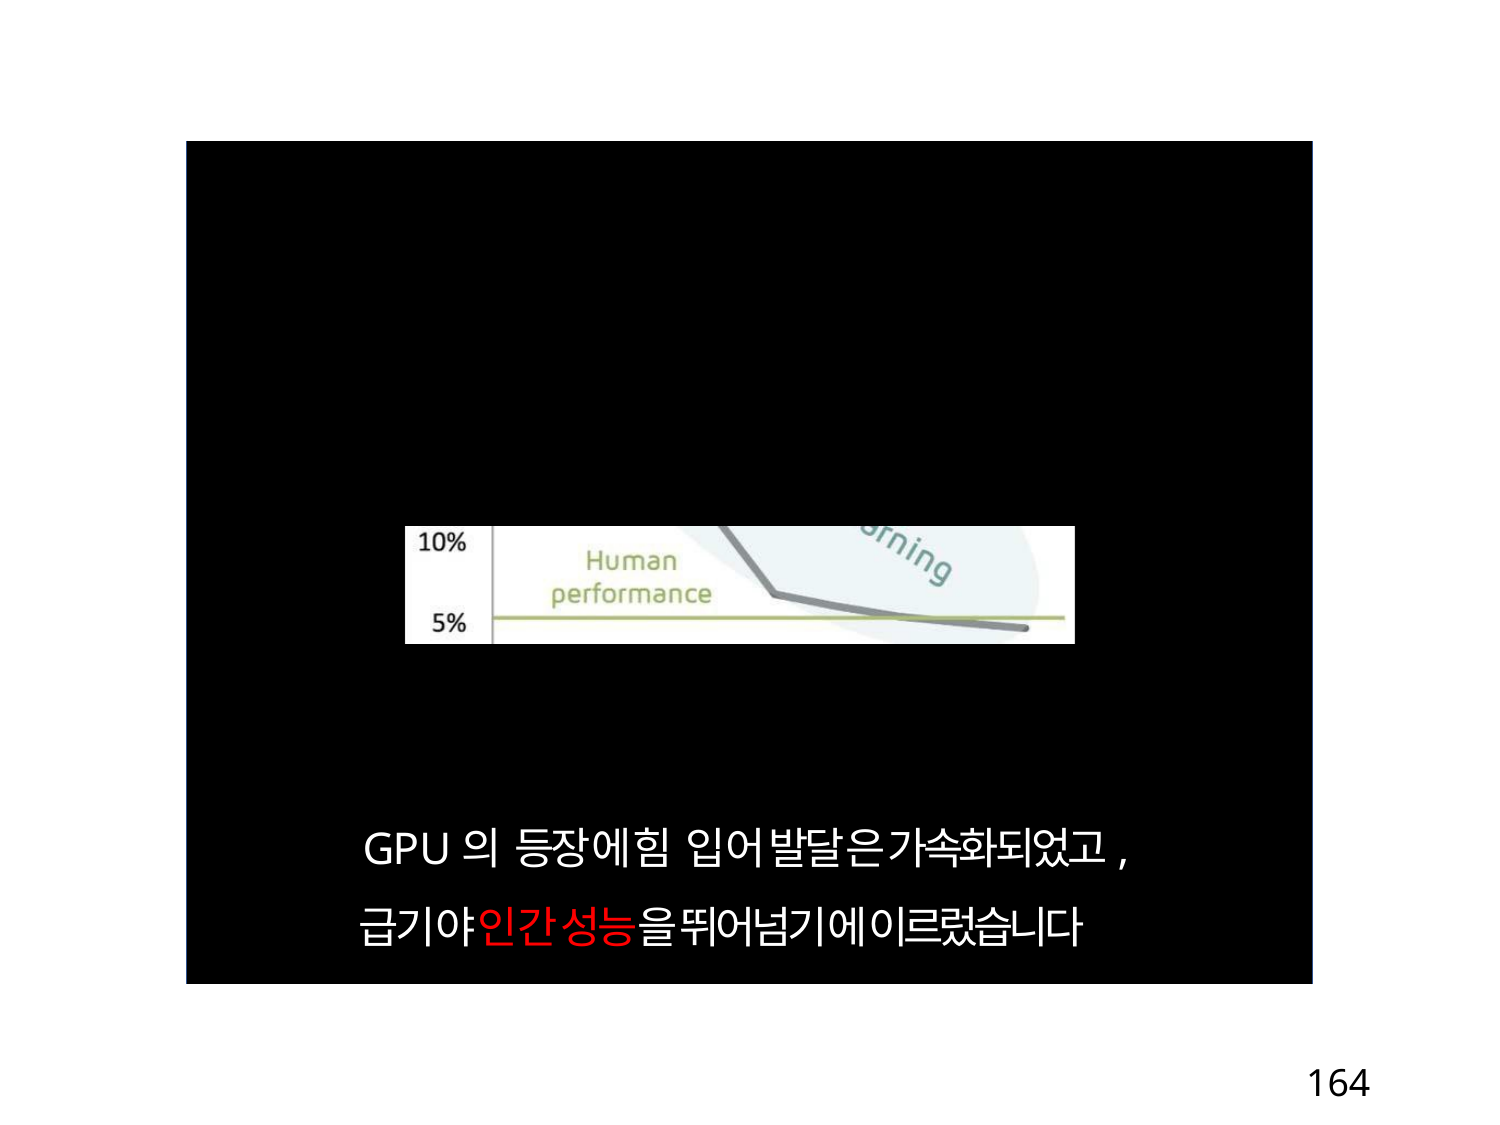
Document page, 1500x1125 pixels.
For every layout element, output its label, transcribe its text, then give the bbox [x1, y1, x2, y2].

text_box GPU의 등장에힘 입어발달은가속화되었고, 급기야인간성능을뛰어넘기에이르렀습니다 [357, 795, 1146, 953]
text_box [404, 526, 1076, 644]
text_box [187, 140, 1313, 985]
